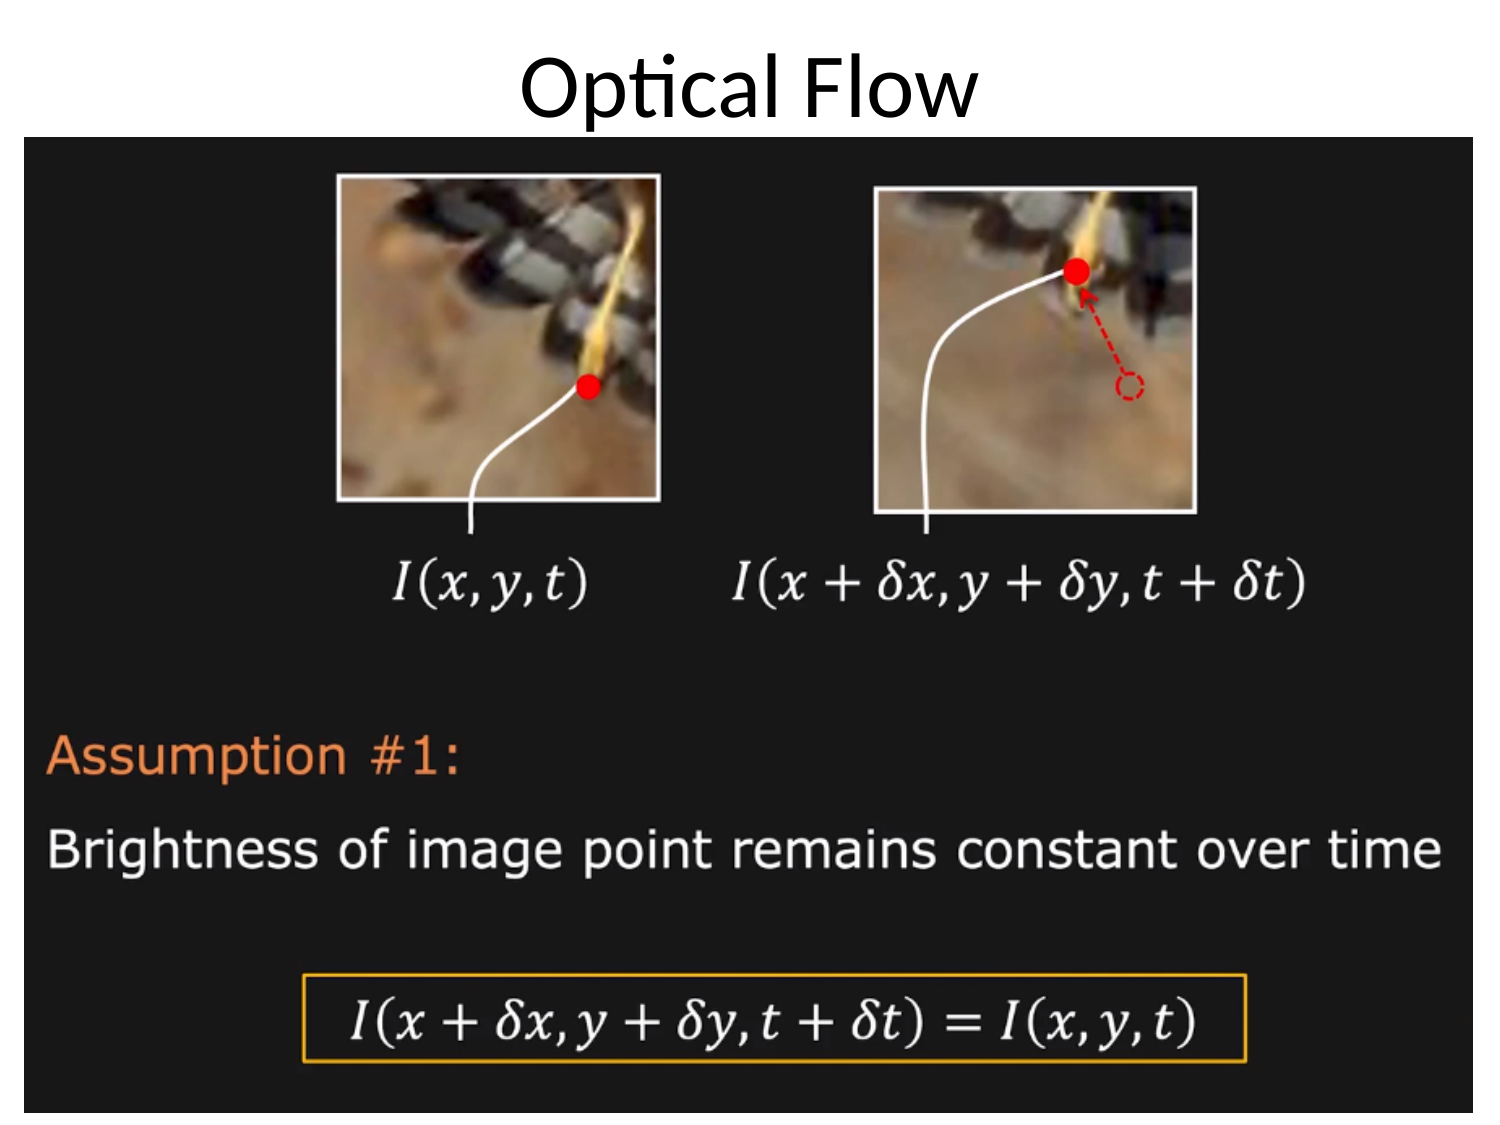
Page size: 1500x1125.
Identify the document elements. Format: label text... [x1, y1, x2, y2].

picture [24, 137, 1473, 1113]
title Optical Flow [75, 0, 1425, 135]
